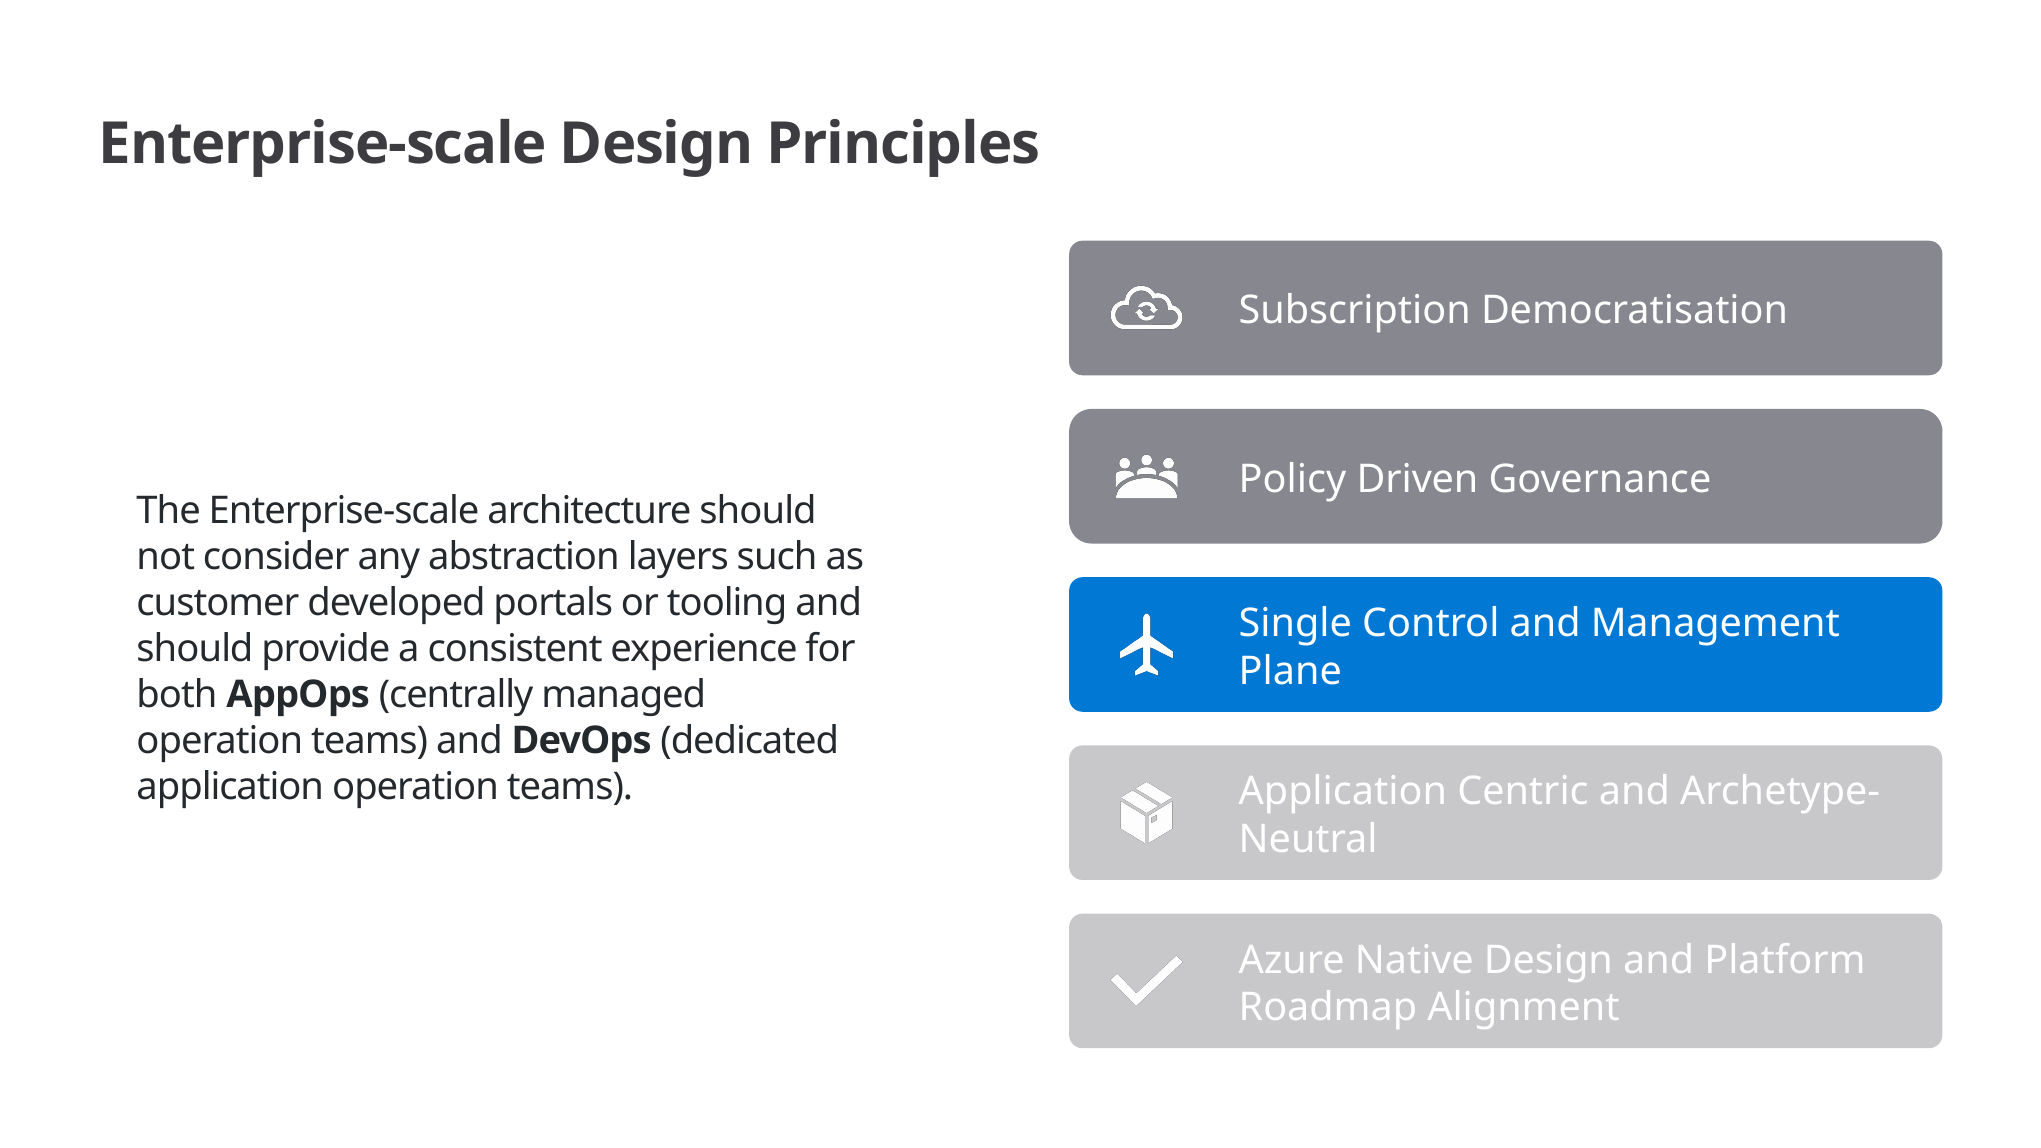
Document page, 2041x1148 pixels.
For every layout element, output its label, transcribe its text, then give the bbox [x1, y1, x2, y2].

title Enterprise-scale Design Principles [98, 98, 1943, 192]
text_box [1068, 239, 1943, 1050]
list The Enterprise-scale architecture should not consider any abstraction layers such as customer developed portals or tooling and should provide a consistent experience for both AppOps (centrally managed operation teams) and DevOps (dedicated application operation teams). [136, 240, 900, 1053]
